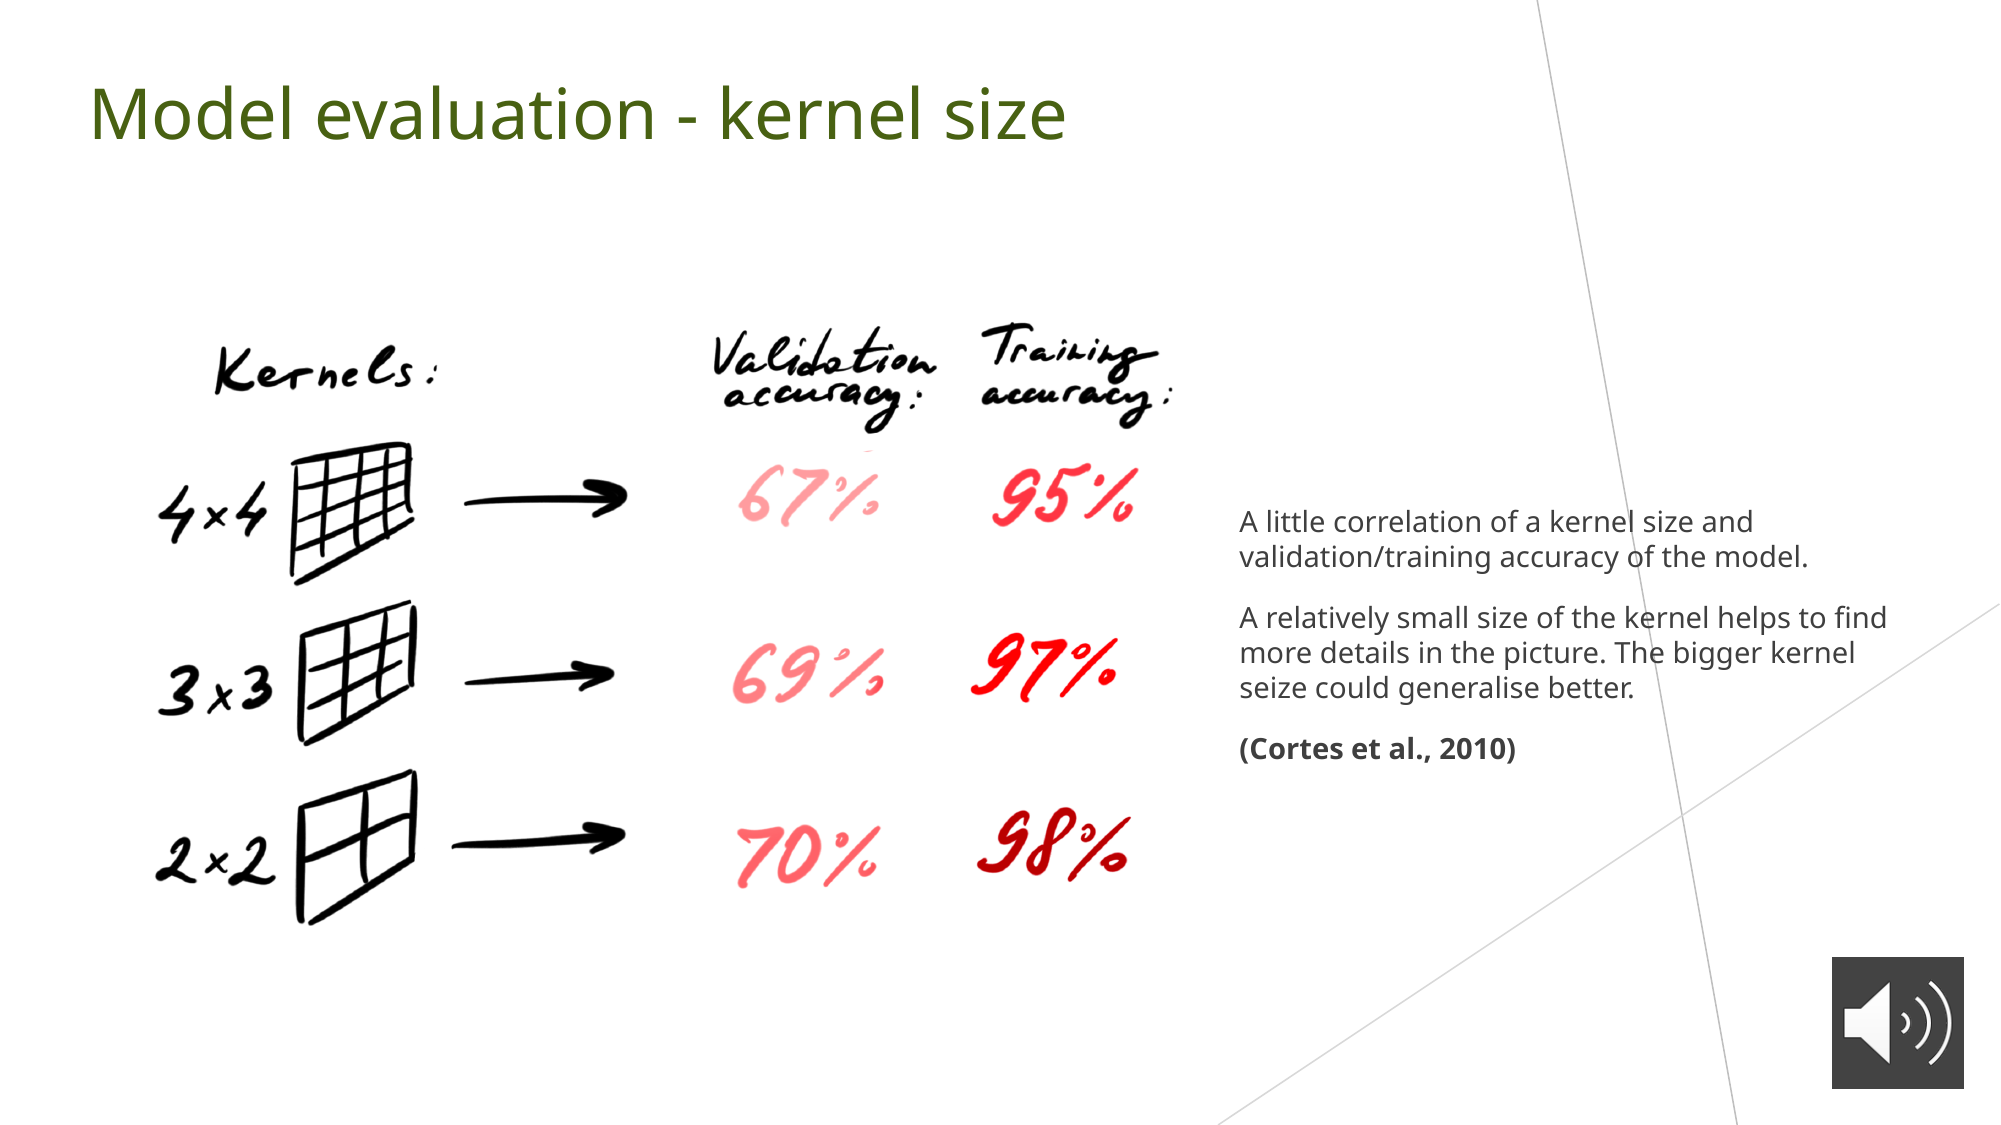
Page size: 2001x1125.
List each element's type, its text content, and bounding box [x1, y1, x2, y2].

slide_number 12 [1853, 1019, 1974, 1106]
title Model evaluation - kernel size [68, 49, 1932, 175]
list A little correlation of a kernel size and validation/training accuracy of the model. A relatively small size of the kernel helps to find more details in the picture. The bigger kernel seize could generalise better. (Cortes et al., 2010) [1224, 483, 1944, 787]
picture [1830, 955, 1965, 1090]
picture [93, 285, 1220, 984]
